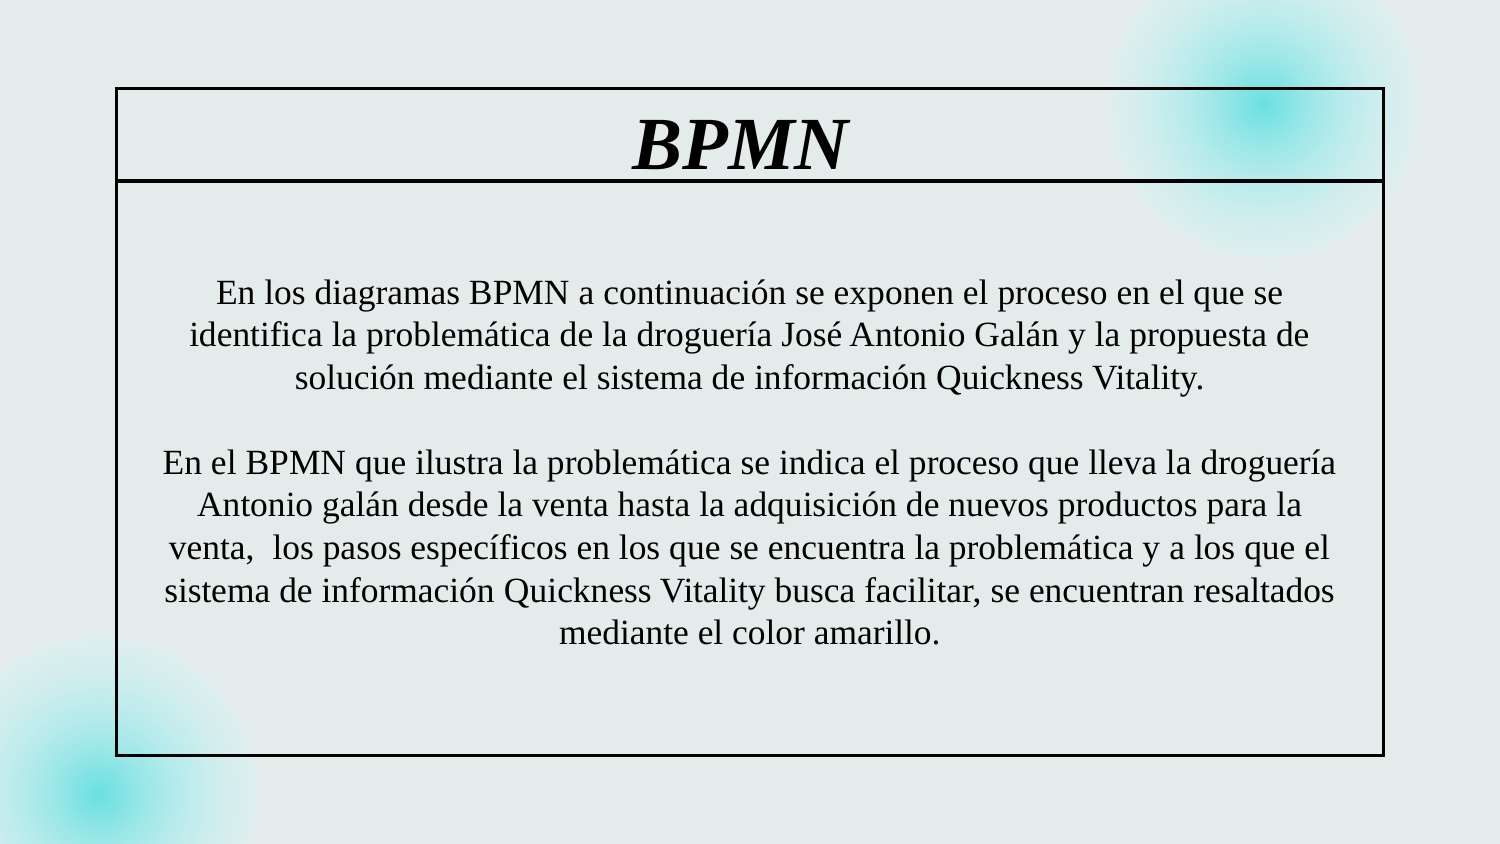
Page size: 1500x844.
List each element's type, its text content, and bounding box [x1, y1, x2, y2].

text_box En los diagramas BPMN a continuación se exponen el proceso en el que se identifica la problemática de la droguería José Antonio Galán y la propuesta de solución mediante el sistema de información Quickness Vitality. En el BPMN que ilustra la problemática se indica el proceso que lleva la droguería Antonio galán desde la venta hasta la adquisición de nuevos productos para la venta, los pasos específicos en los que se encuentra la problemática y a los que el sistema de información Quickness Vitality busca facilitar, se encuentran resaltados mediante el color amarillo. [147, 206, 1353, 714]
title BPMN [119, 88, 1382, 192]
